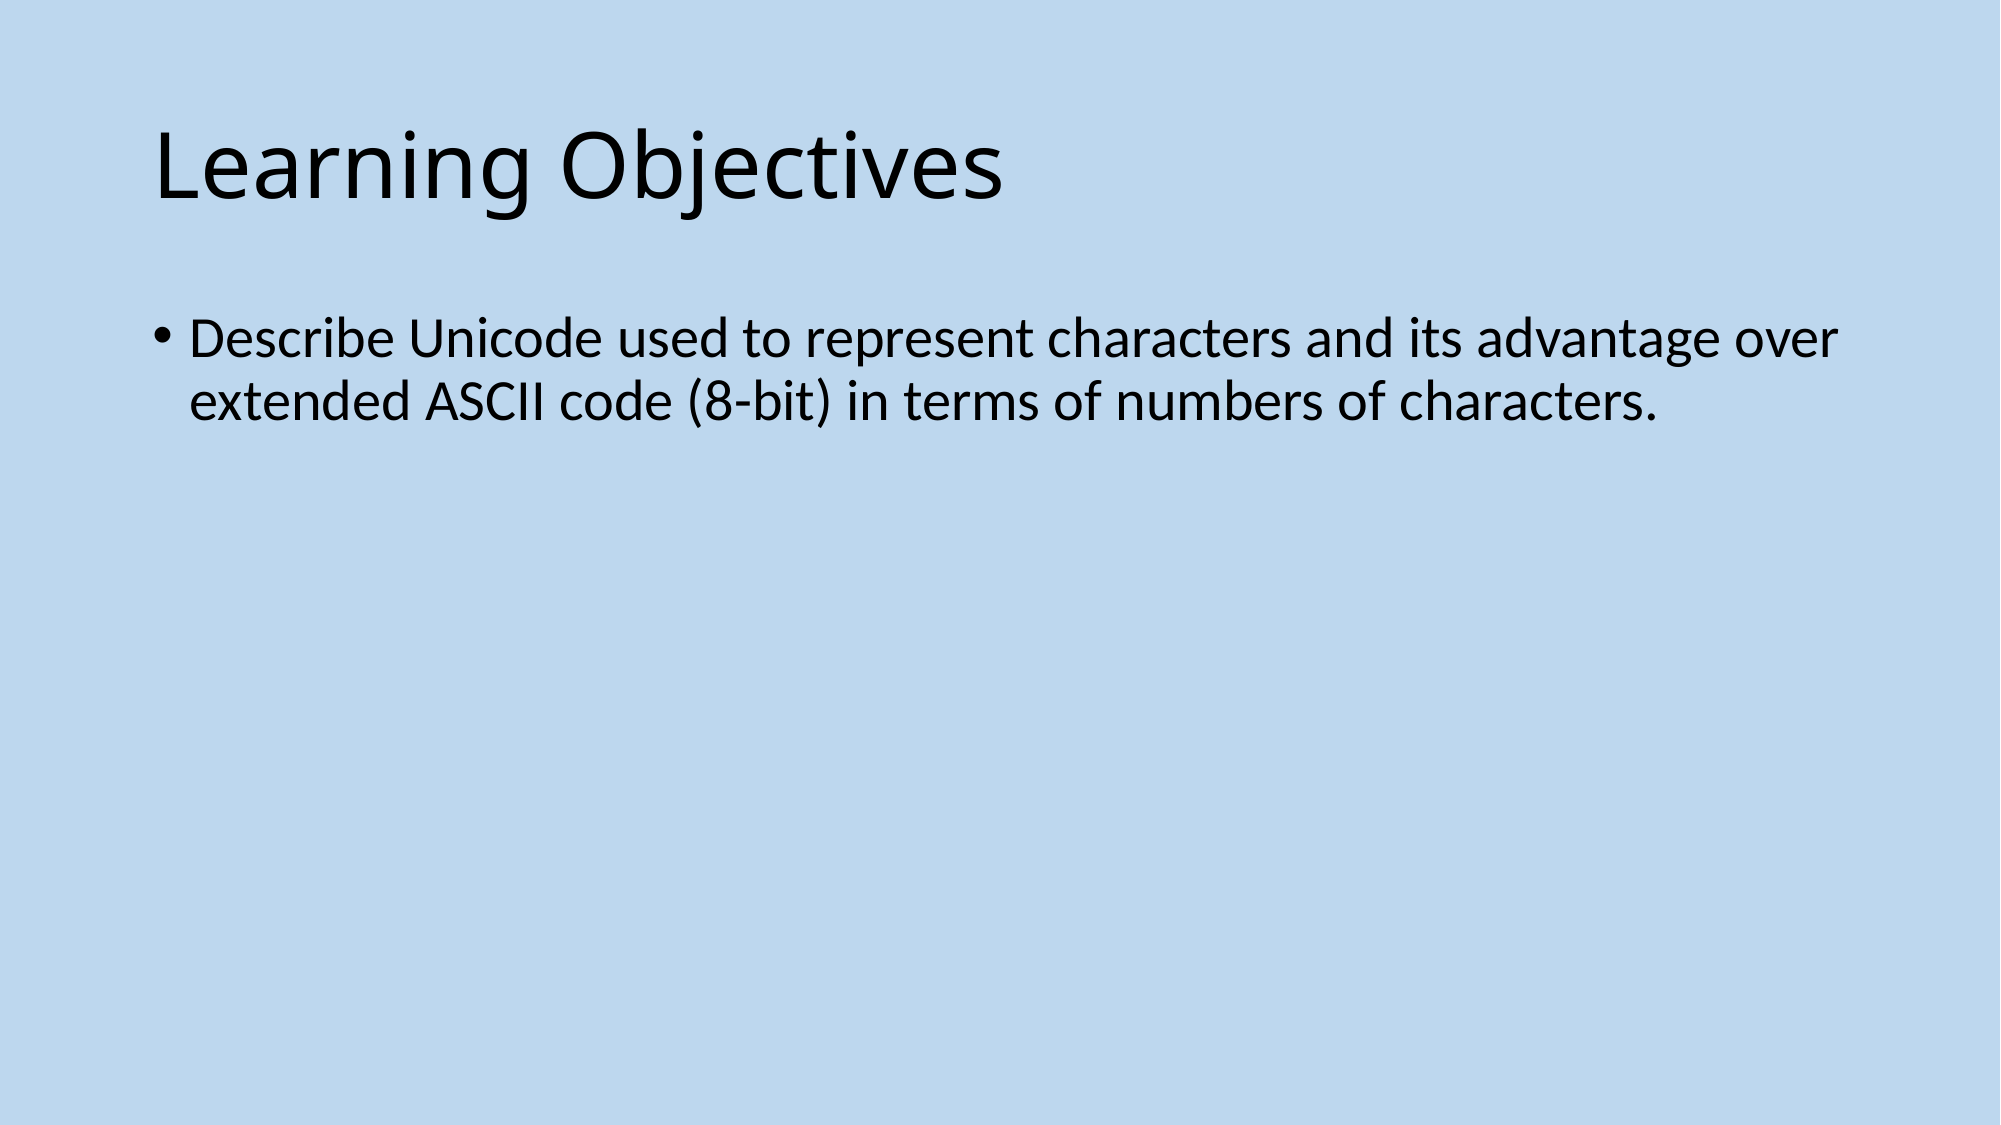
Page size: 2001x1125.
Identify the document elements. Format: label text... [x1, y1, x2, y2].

title Learning Objectives [137, 59, 1863, 278]
list Describe Unicode used to represent characters and its advantage over extended ASCII code (8-bit) in terms of numbers of characters. [137, 299, 1863, 1014]
